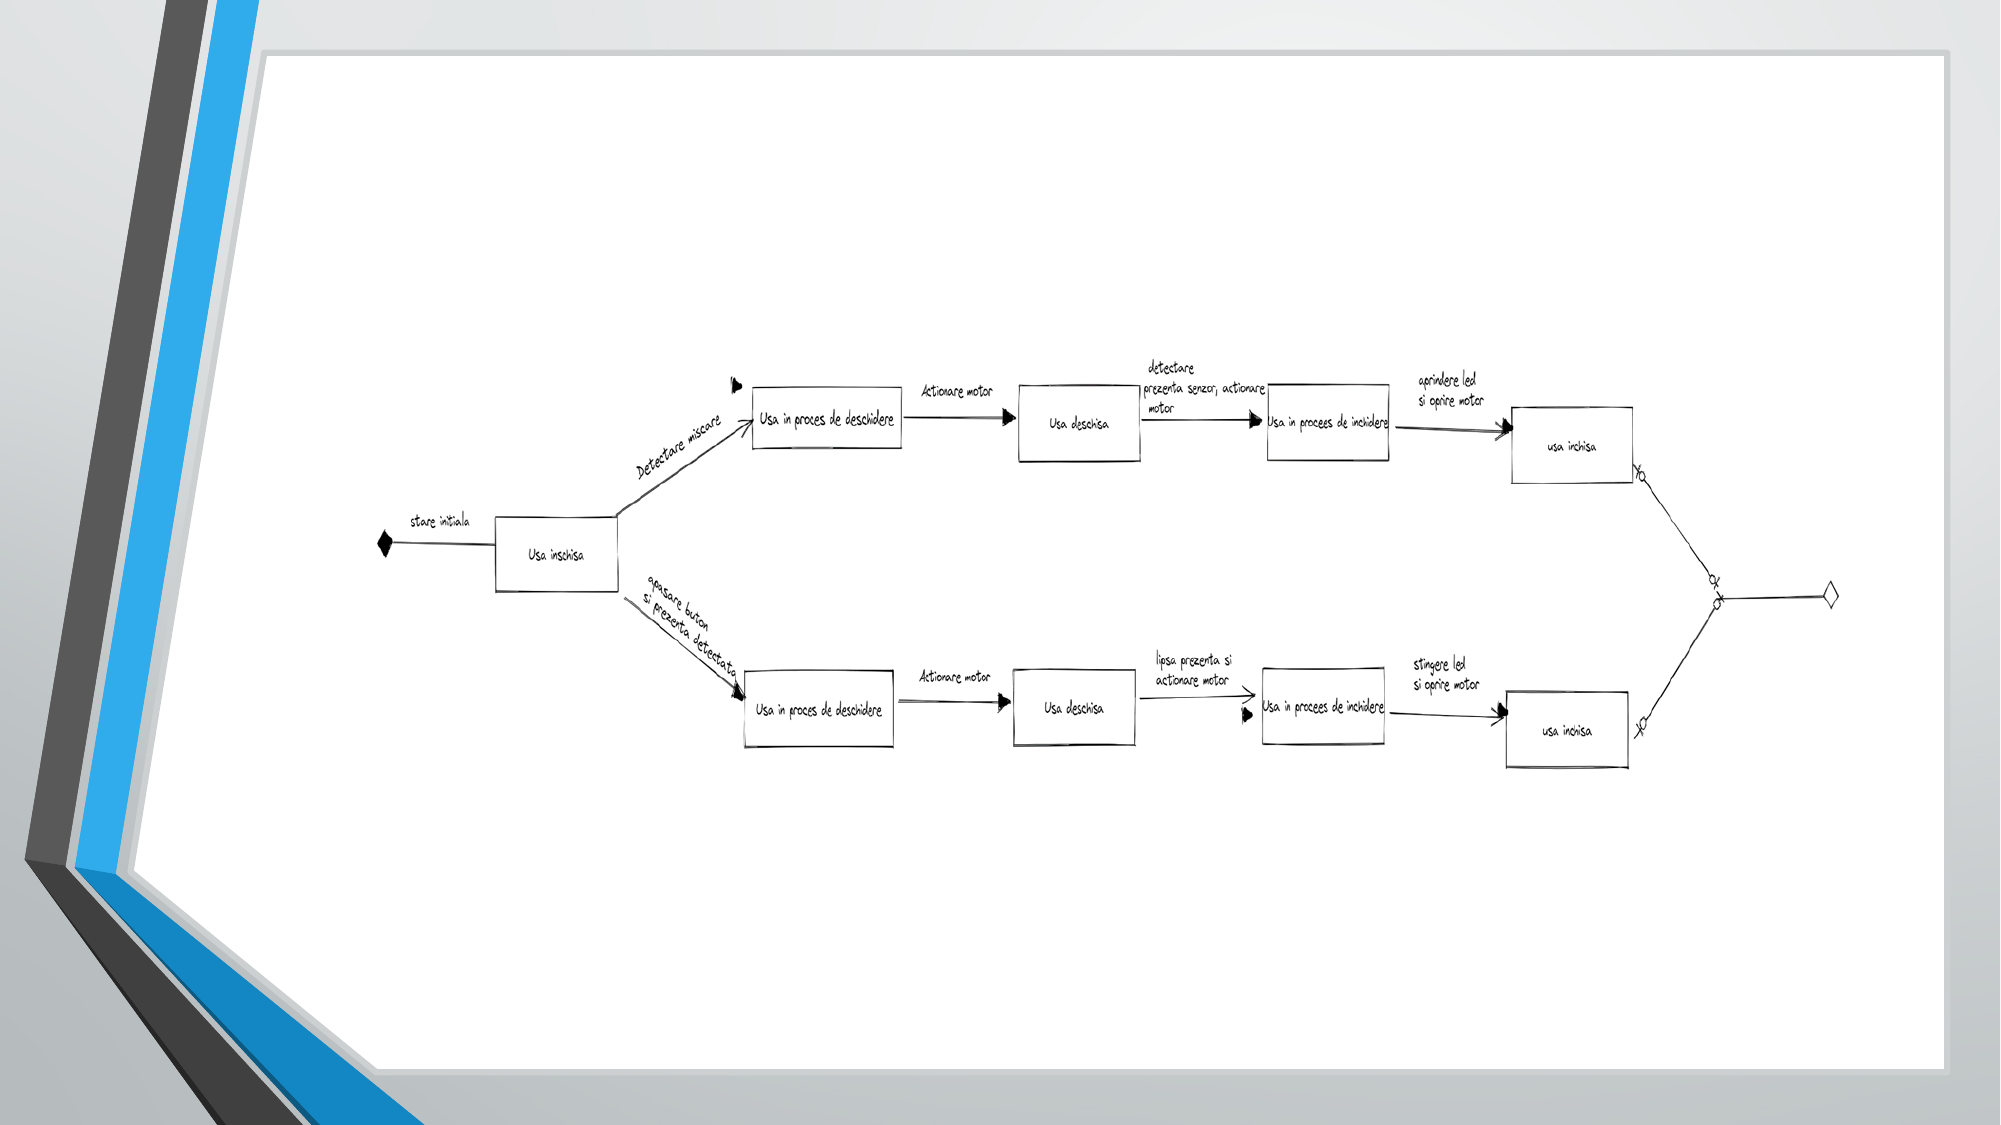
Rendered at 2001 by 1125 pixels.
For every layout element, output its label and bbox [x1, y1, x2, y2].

text_box [425, 51, 1949, 1074]
text_box [24, 0, 425, 1125]
picture [373, 348, 1842, 775]
